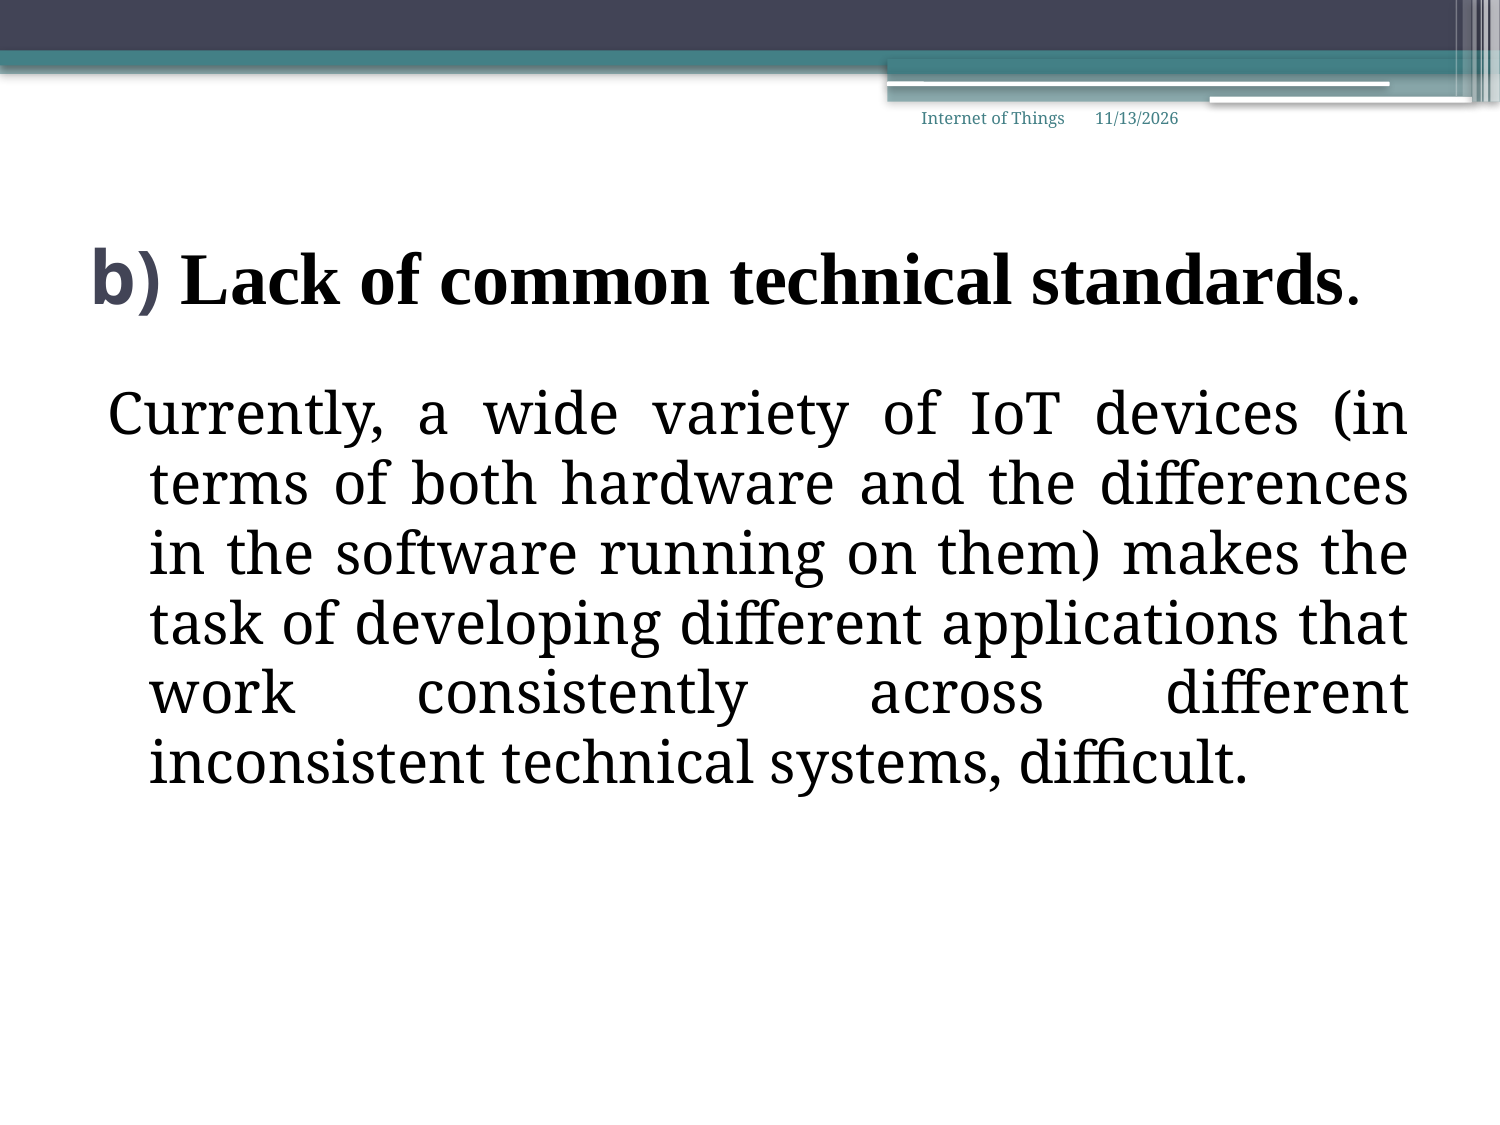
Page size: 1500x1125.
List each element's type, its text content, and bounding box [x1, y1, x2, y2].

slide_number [1080, 100, 1238, 176]
footer Internet of Things [862, 100, 1080, 176]
title b) Lack of common technical standards. [75, 187, 1425, 363]
list Currently, a wide variety of IoT devices (in terms of both hardware and the differences in the software running on them) makes the task of developing different applications that work consistently across different inconsistent technical systems, difficult. [75, 368, 1425, 1079]
